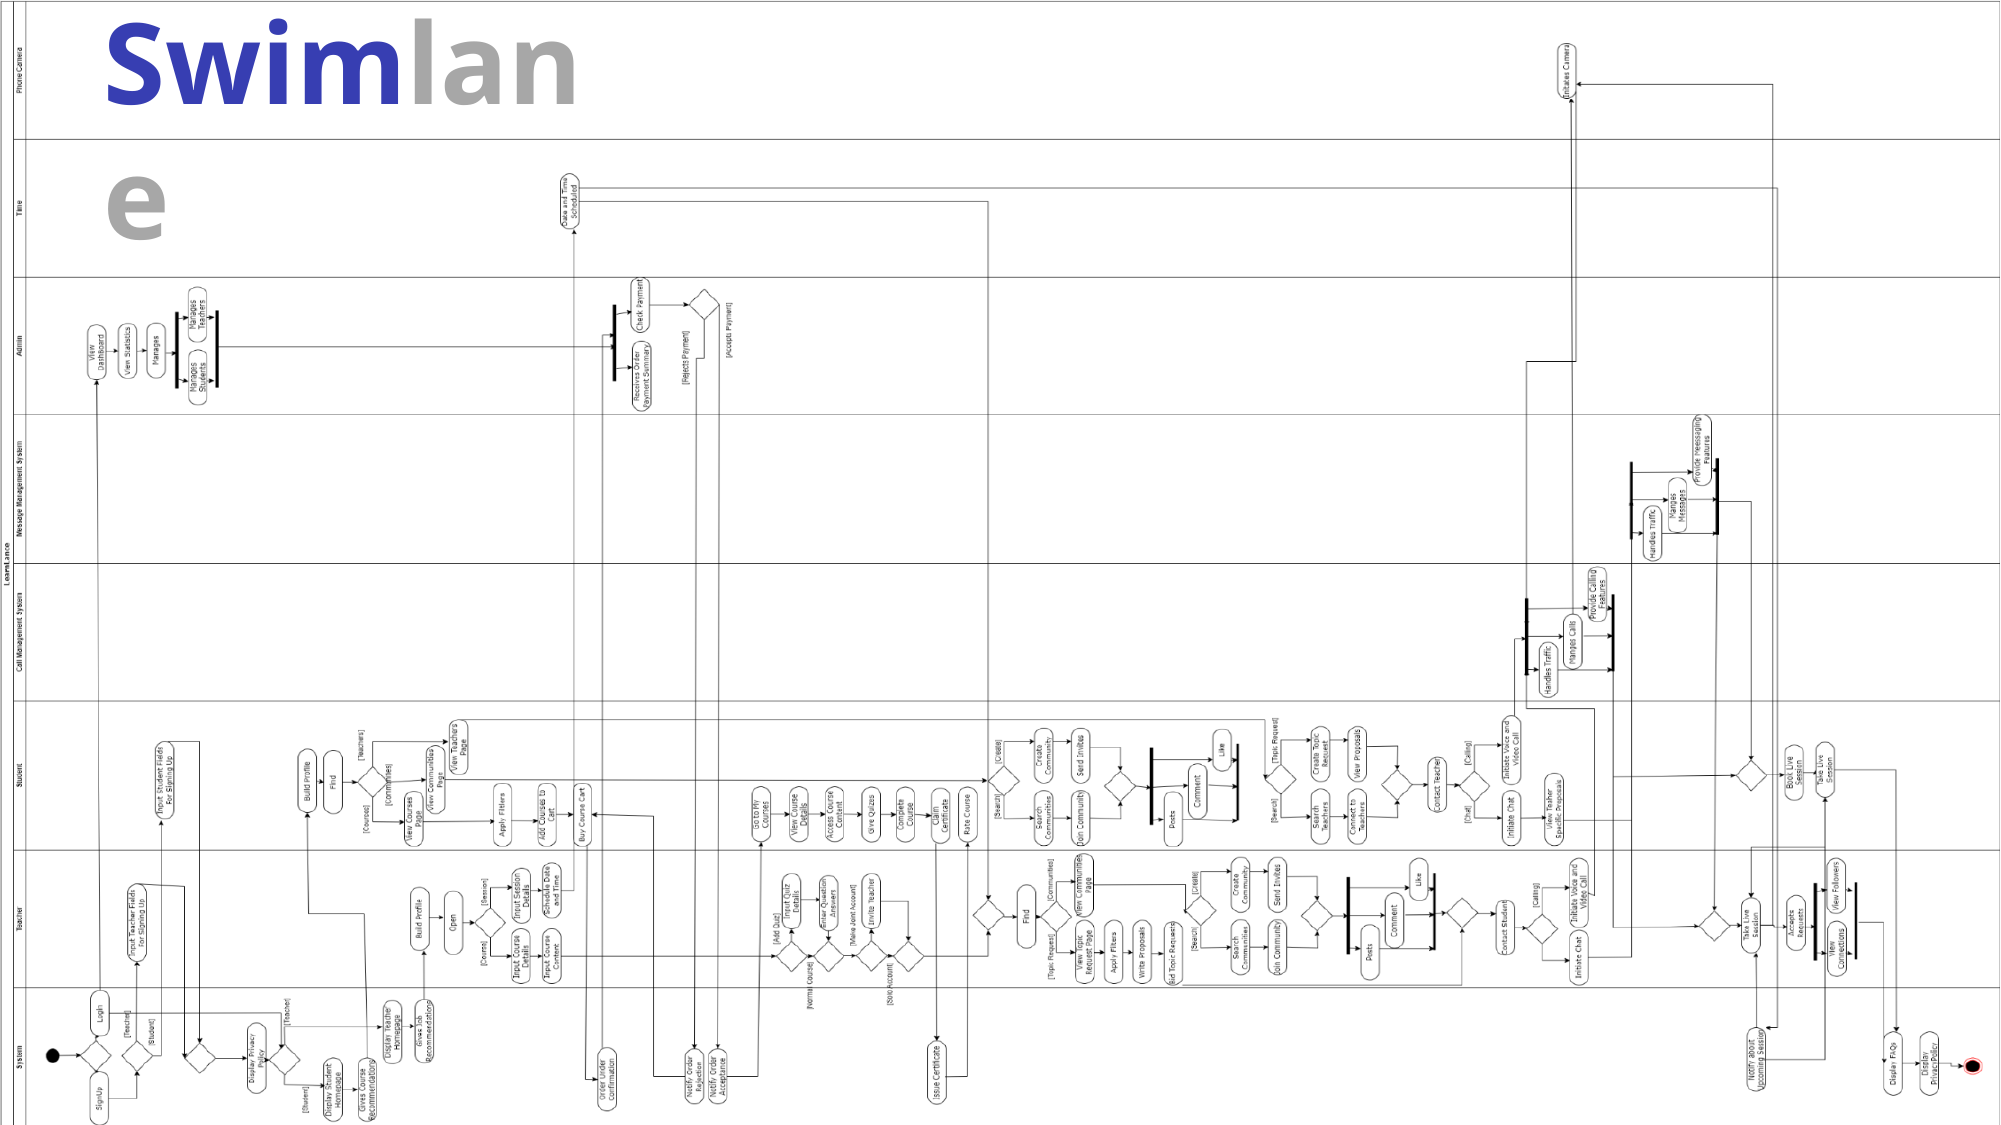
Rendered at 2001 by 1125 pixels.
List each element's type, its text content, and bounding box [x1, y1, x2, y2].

text_box Swimlane [88, 0, 437, 269]
picture [3, 0, 1998, 1125]
